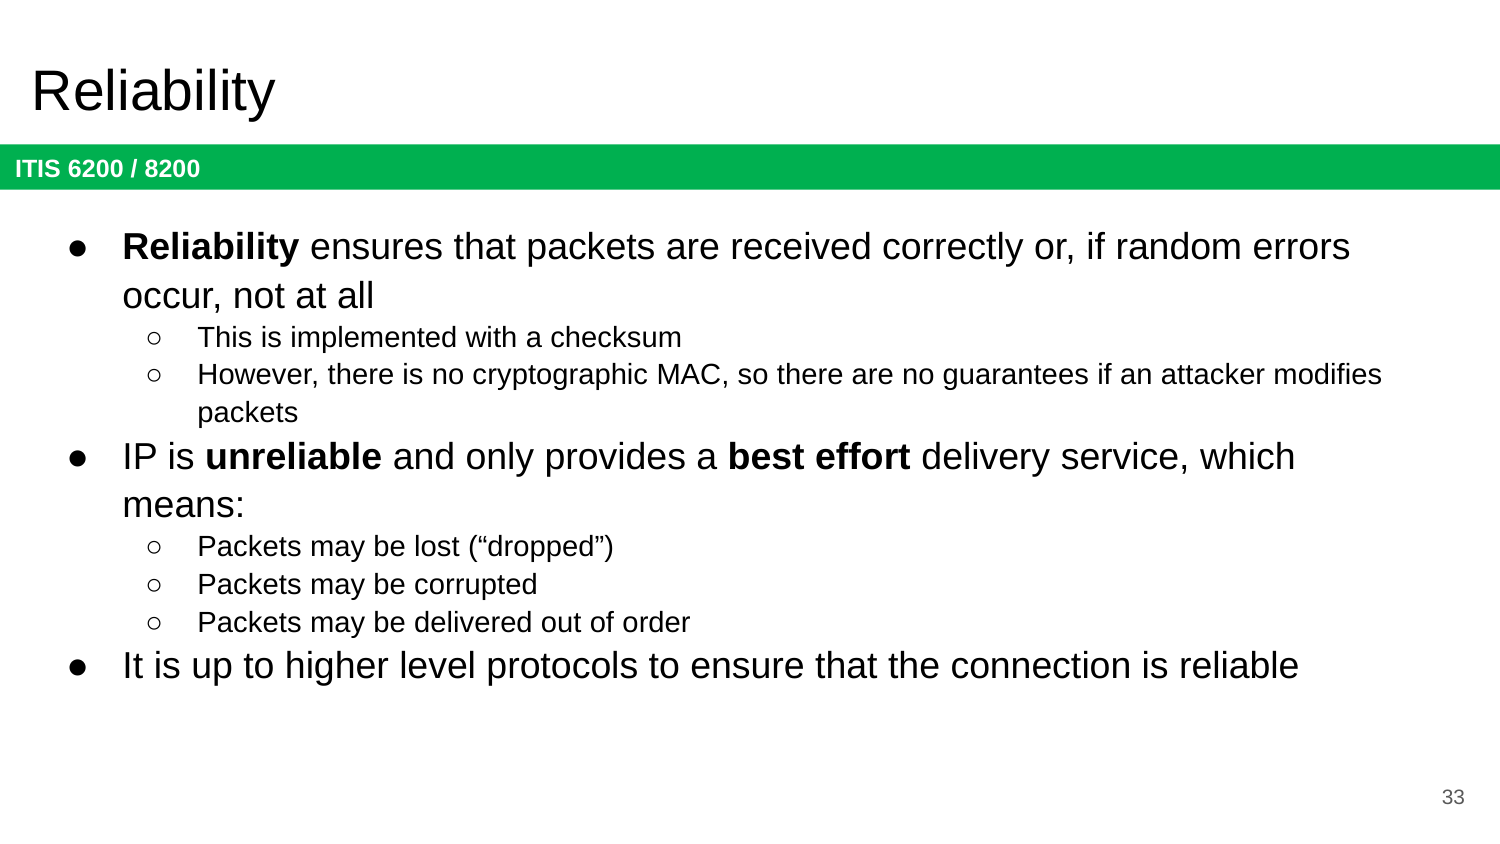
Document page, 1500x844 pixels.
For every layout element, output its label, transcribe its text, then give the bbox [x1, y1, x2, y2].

title Reliability [16, 44, 1415, 139]
slide_number 33 [1389, 764, 1480, 830]
list Reliability ensures that packets are received correctly or, if random errors occur, not at all This is implemented with a checksum However, there is no cryptographic MAC, so there are no guarantees if an attacker modifies packets IP is unreliable and only provides a best effort delivery service, which means: Packets may be lost (“dropped”) Packets may be corrupted Packets may be delivered out of order It is up to higher level protocols to ensure that the connection is reliable [32, 204, 1431, 823]
